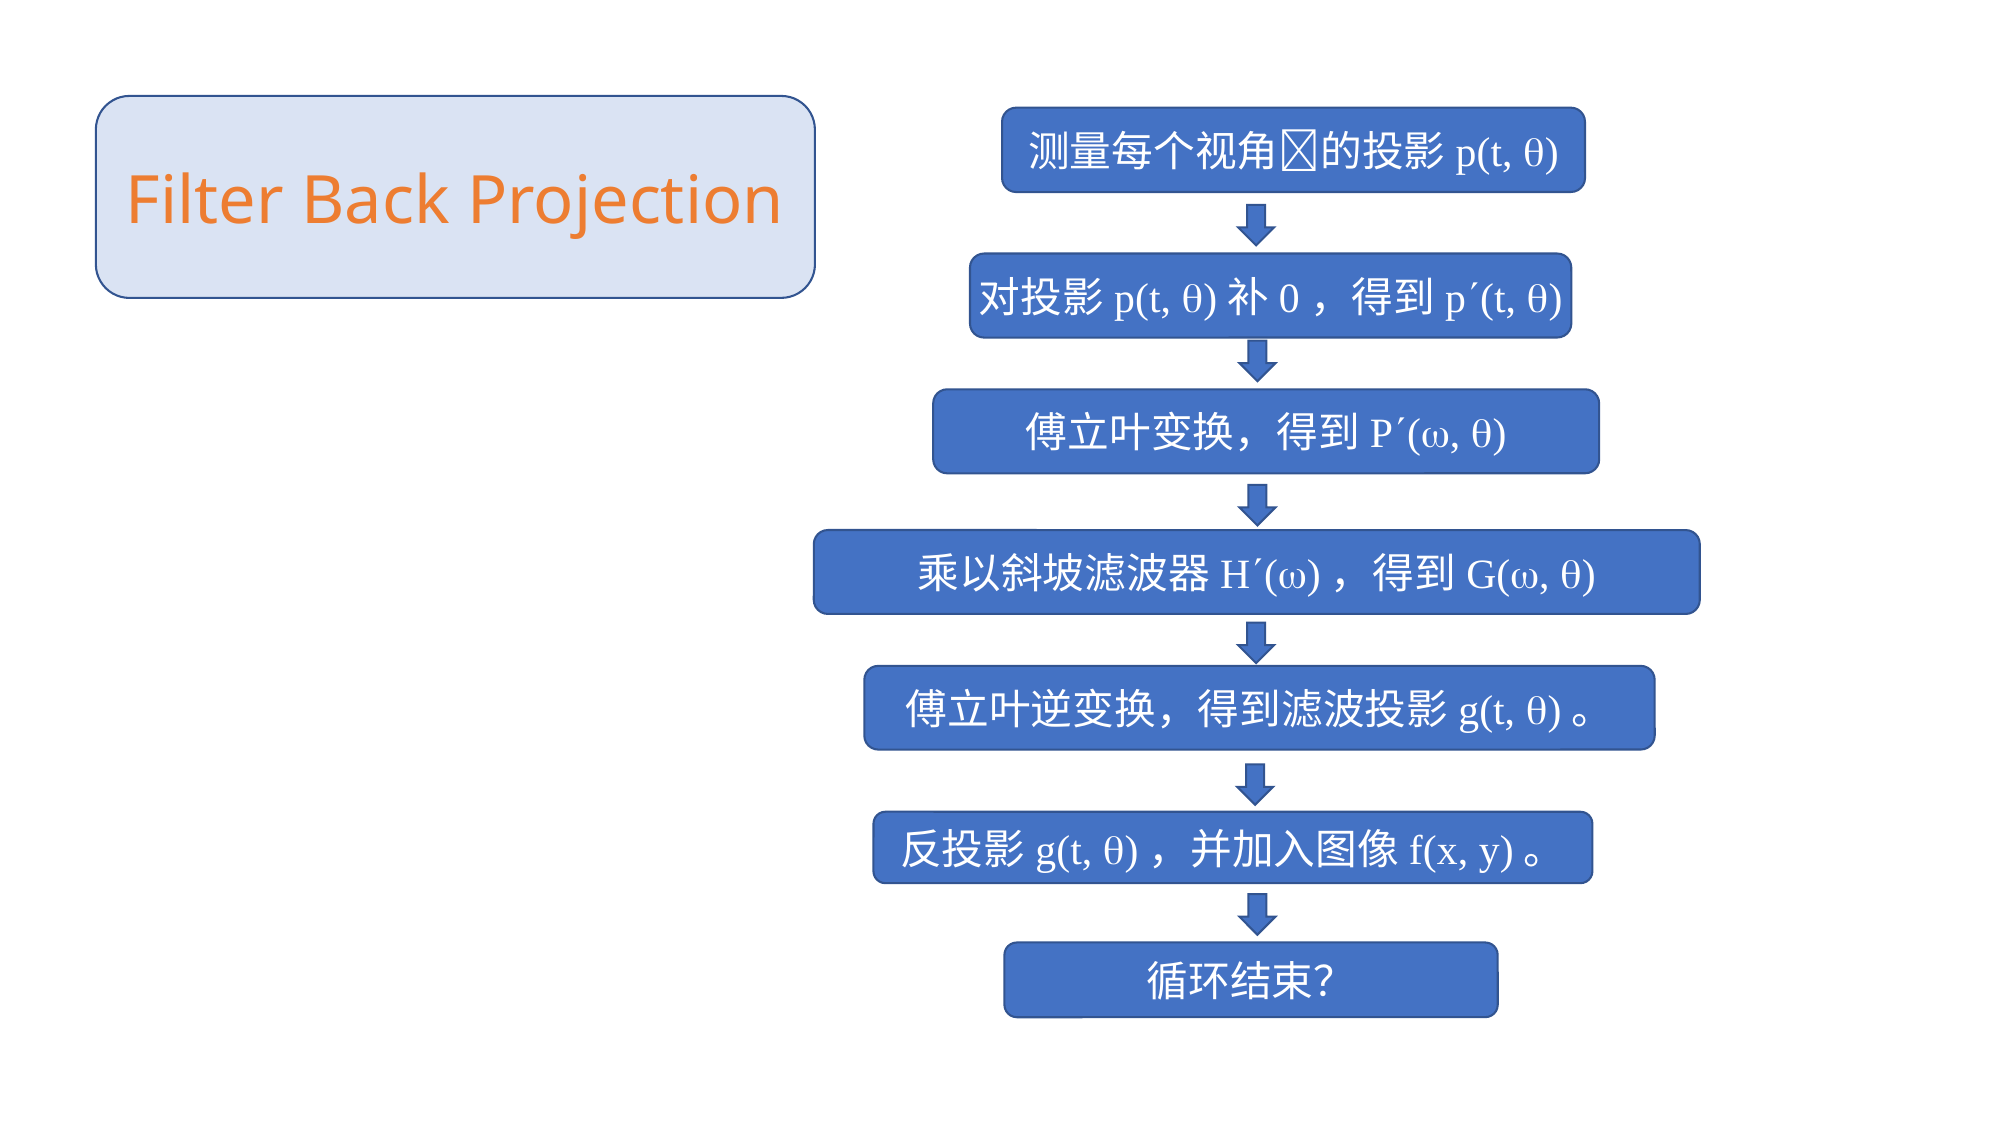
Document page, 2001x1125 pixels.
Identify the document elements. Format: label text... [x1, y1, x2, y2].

text_box Filter Back Projection [94, 94, 813, 299]
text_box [813, 107, 1700, 1018]
